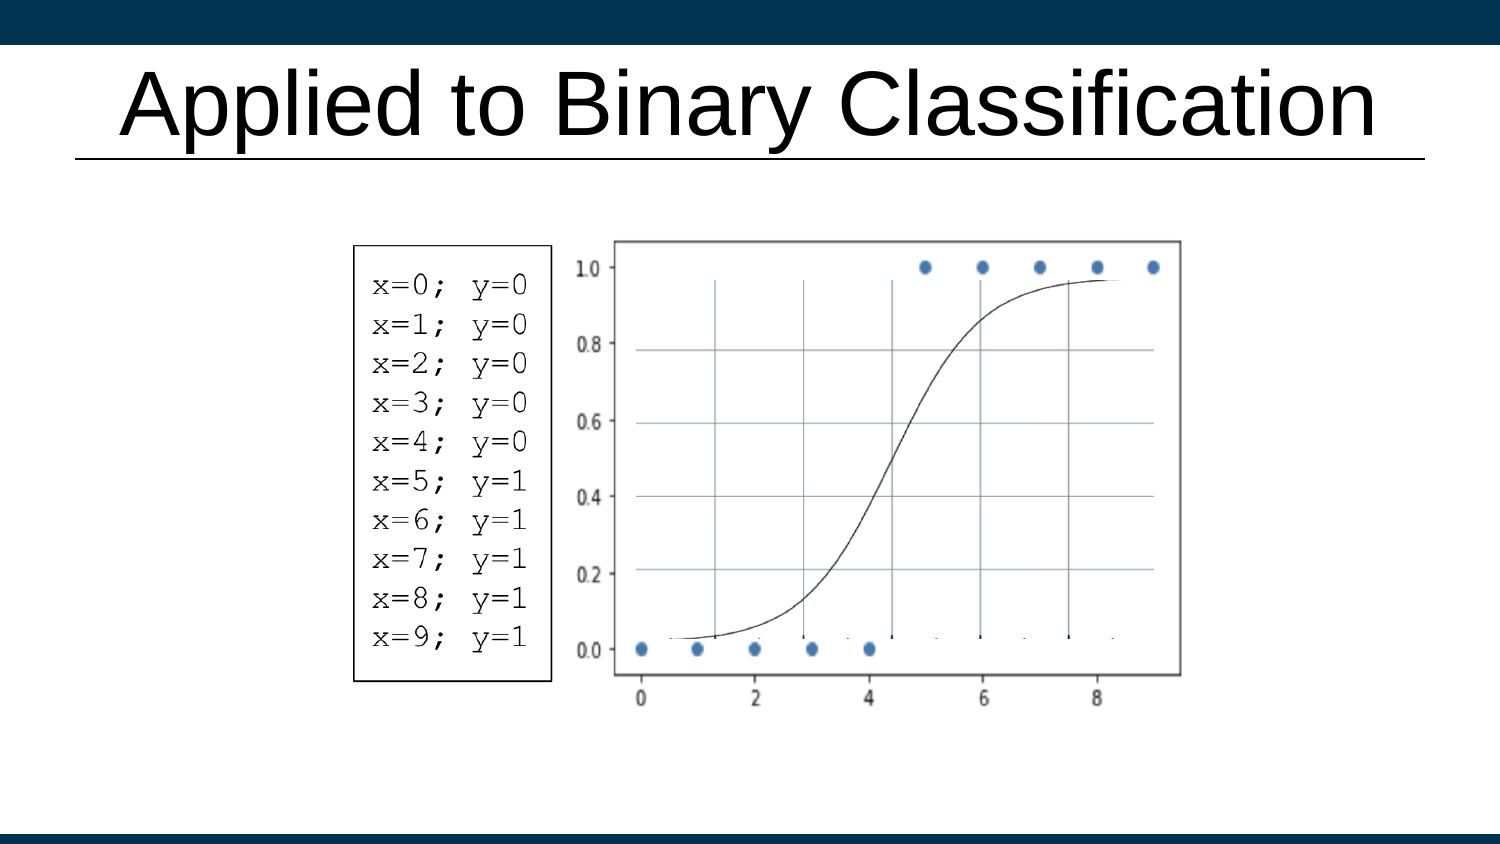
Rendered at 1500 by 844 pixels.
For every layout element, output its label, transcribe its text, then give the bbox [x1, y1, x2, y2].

title Applied to Binary Classification [75, 28, 1425, 169]
picture [344, 235, 1187, 720]
